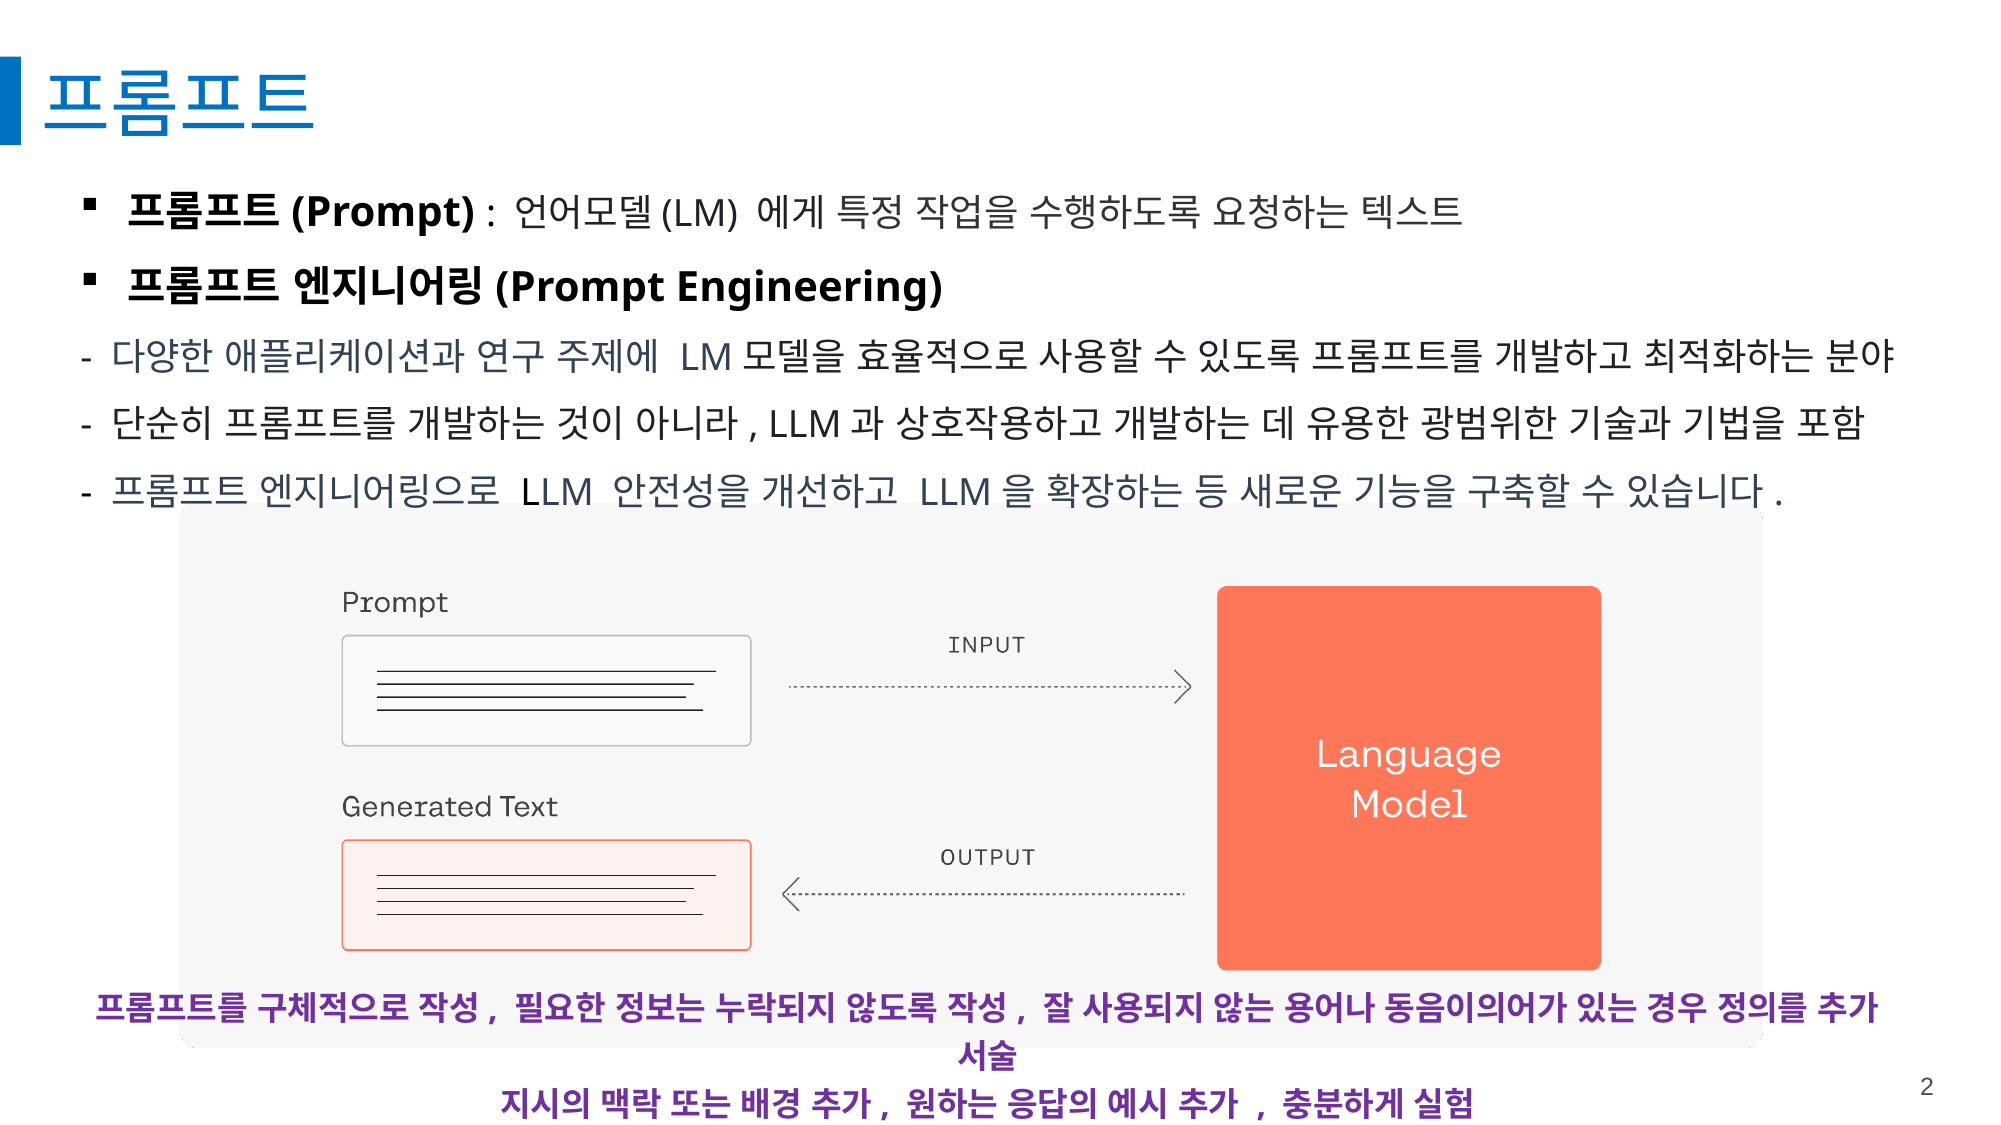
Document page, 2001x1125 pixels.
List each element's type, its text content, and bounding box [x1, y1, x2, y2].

text_box 프롬프트(Prompt) : 언어모델(LM) 에게 특정 작업을 수행하도록 요청하는 텍스트 프롬프트 엔지니어링(Prompt Engineering) - 다양한 애플리케이션과 연구 주제에 LM모델을 효율적으로 사용할 수 있도록 프롬프트를 개발하고 최적화하는 분야 - 단순히 프롬프트를 개발하는 것이 아니라, LLM과 상호작용하고 개발하는 데 유용한 광범위한 기술과 기법을 포함 - 프롬프트 엔지니어링으로 LLM 안전성을 개선하고 LLM을 확장하는 등 새로운 기능을 구축할 수 있습니다. [65, 152, 1927, 588]
text_box 프롬프트를 구체적으로 작성, 필요한 정보는 누락되지 않도록 작성, 잘 사용되지 않는 용어나 동음이의어가 있는 경우 정의를 추가 서술 지시의 맥락 또는 배경 추가, 원하는 응답의 예시 추가 , 충분하게 실험 [65, 972, 1910, 1125]
picture [179, 503, 1763, 1048]
text_box [0, 55, 22, 146]
text_box 프롬프트 [26, 59, 2000, 149]
